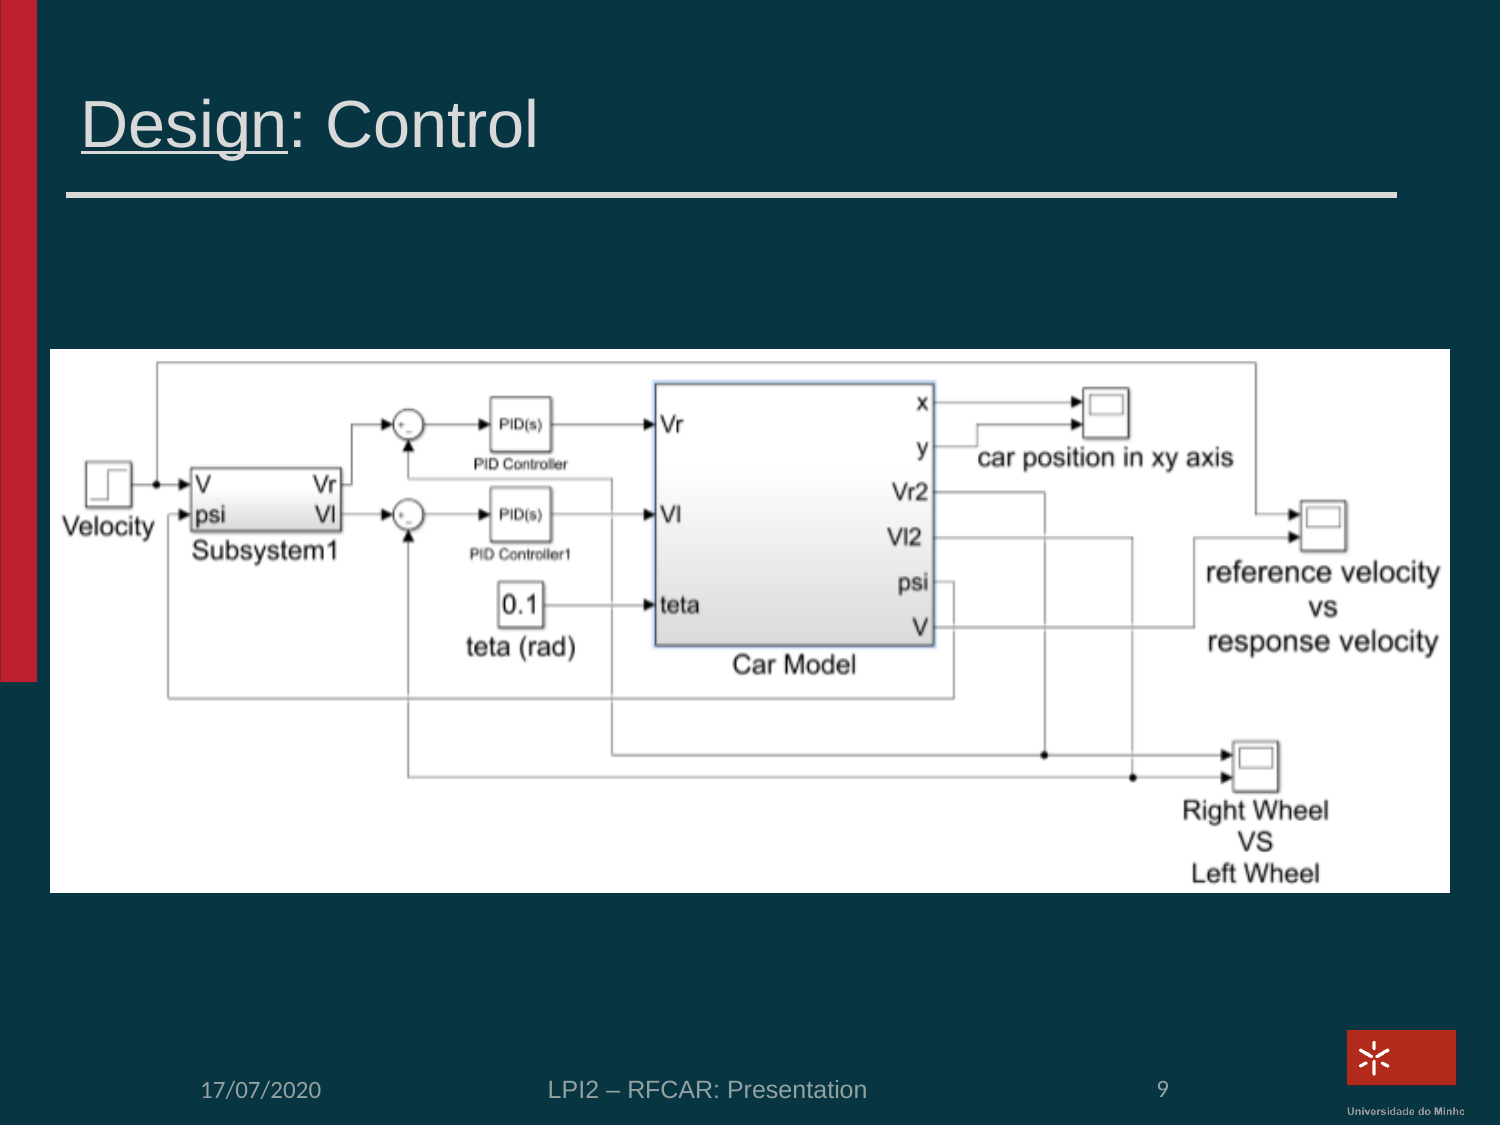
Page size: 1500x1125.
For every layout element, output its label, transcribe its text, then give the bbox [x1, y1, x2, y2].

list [49, 349, 1450, 893]
footer LPI2 – RFCAR: Presentation [353, 1058, 1063, 1119]
slide_number 8 [1113, 1057, 1213, 1118]
picture [1347, 1030, 1465, 1115]
title Design: Control [65, 16, 1465, 235]
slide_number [168, 1058, 353, 1119]
